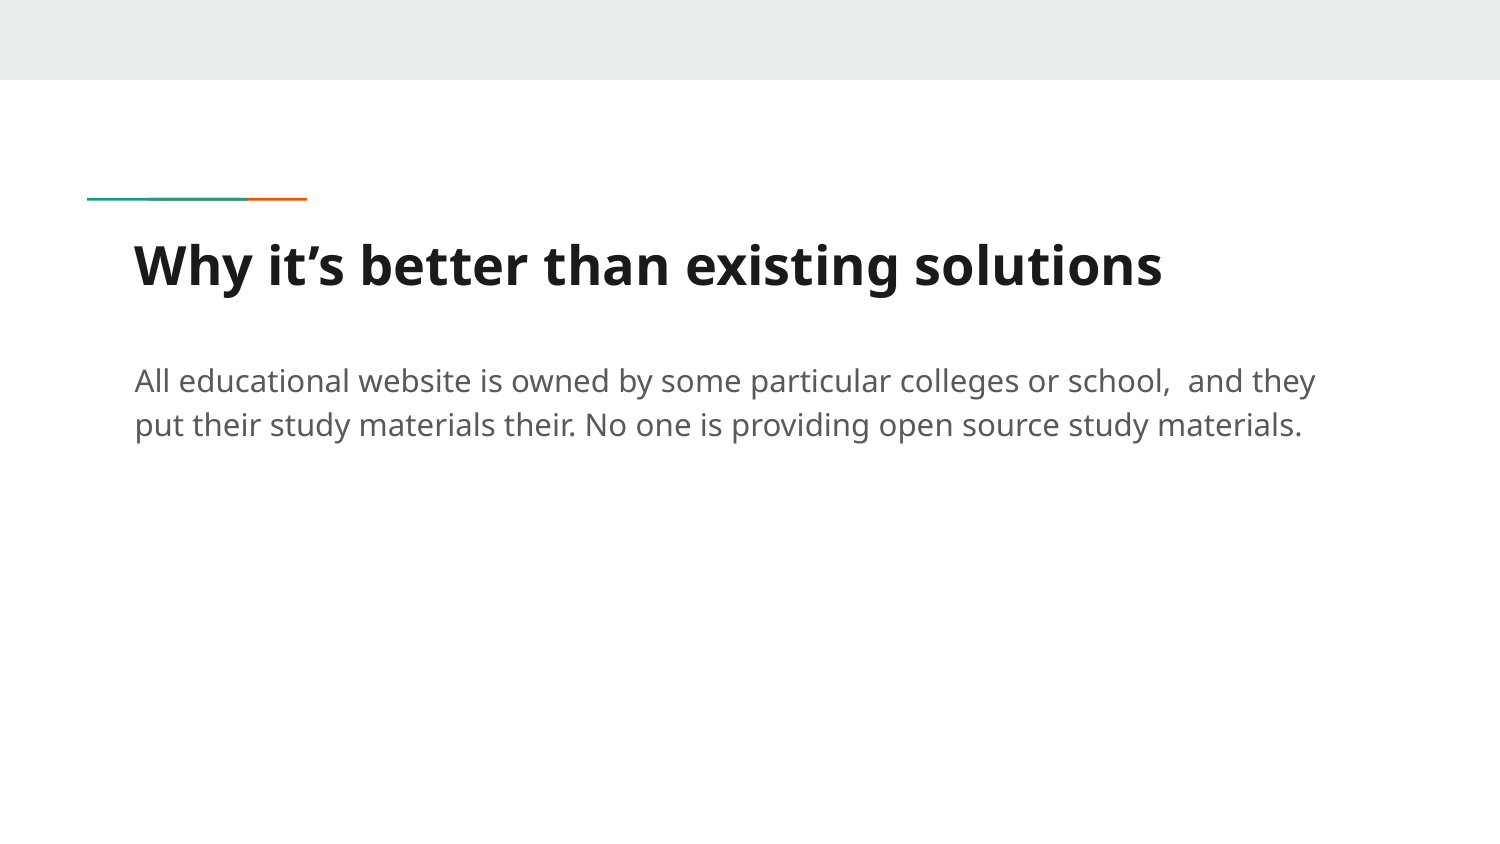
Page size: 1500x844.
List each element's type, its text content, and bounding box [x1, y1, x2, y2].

list All educational website is owned by some particular colleges or school, and they put their study materials their. No one is providing open source study materials. [119, 341, 1381, 523]
title Why it’s better than existing solutions [119, 216, 1381, 305]
